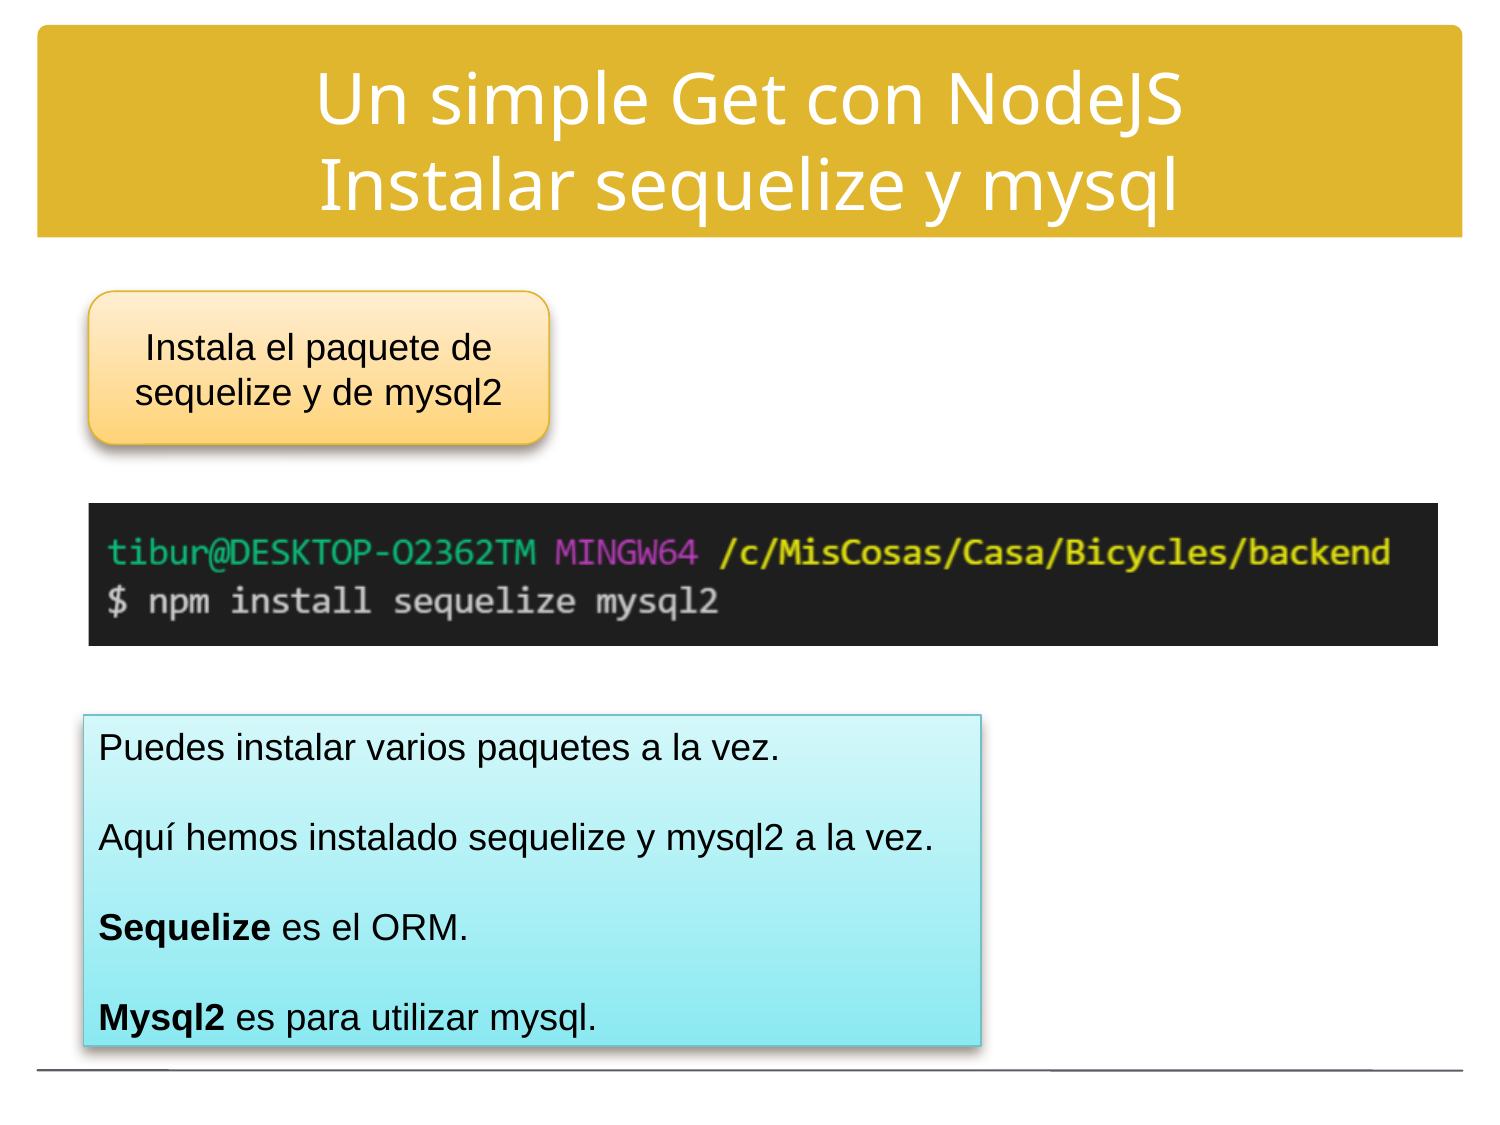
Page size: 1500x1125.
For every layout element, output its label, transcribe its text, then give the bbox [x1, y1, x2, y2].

picture [88, 502, 1439, 646]
text_box Instala el paquete de sequelize y de mysql2 [87, 290, 551, 446]
title Un simple Get con NodeJS Instalar sequelize y mysql [50, 45, 1450, 233]
text_box Puedes instalar varios paquetes a la vez. Aquí hemos instalado sequelize y mysql2 a la vez. Sequelize es el ORM. Mysql2 es para utilizar mysql. [83, 714, 982, 1047]
